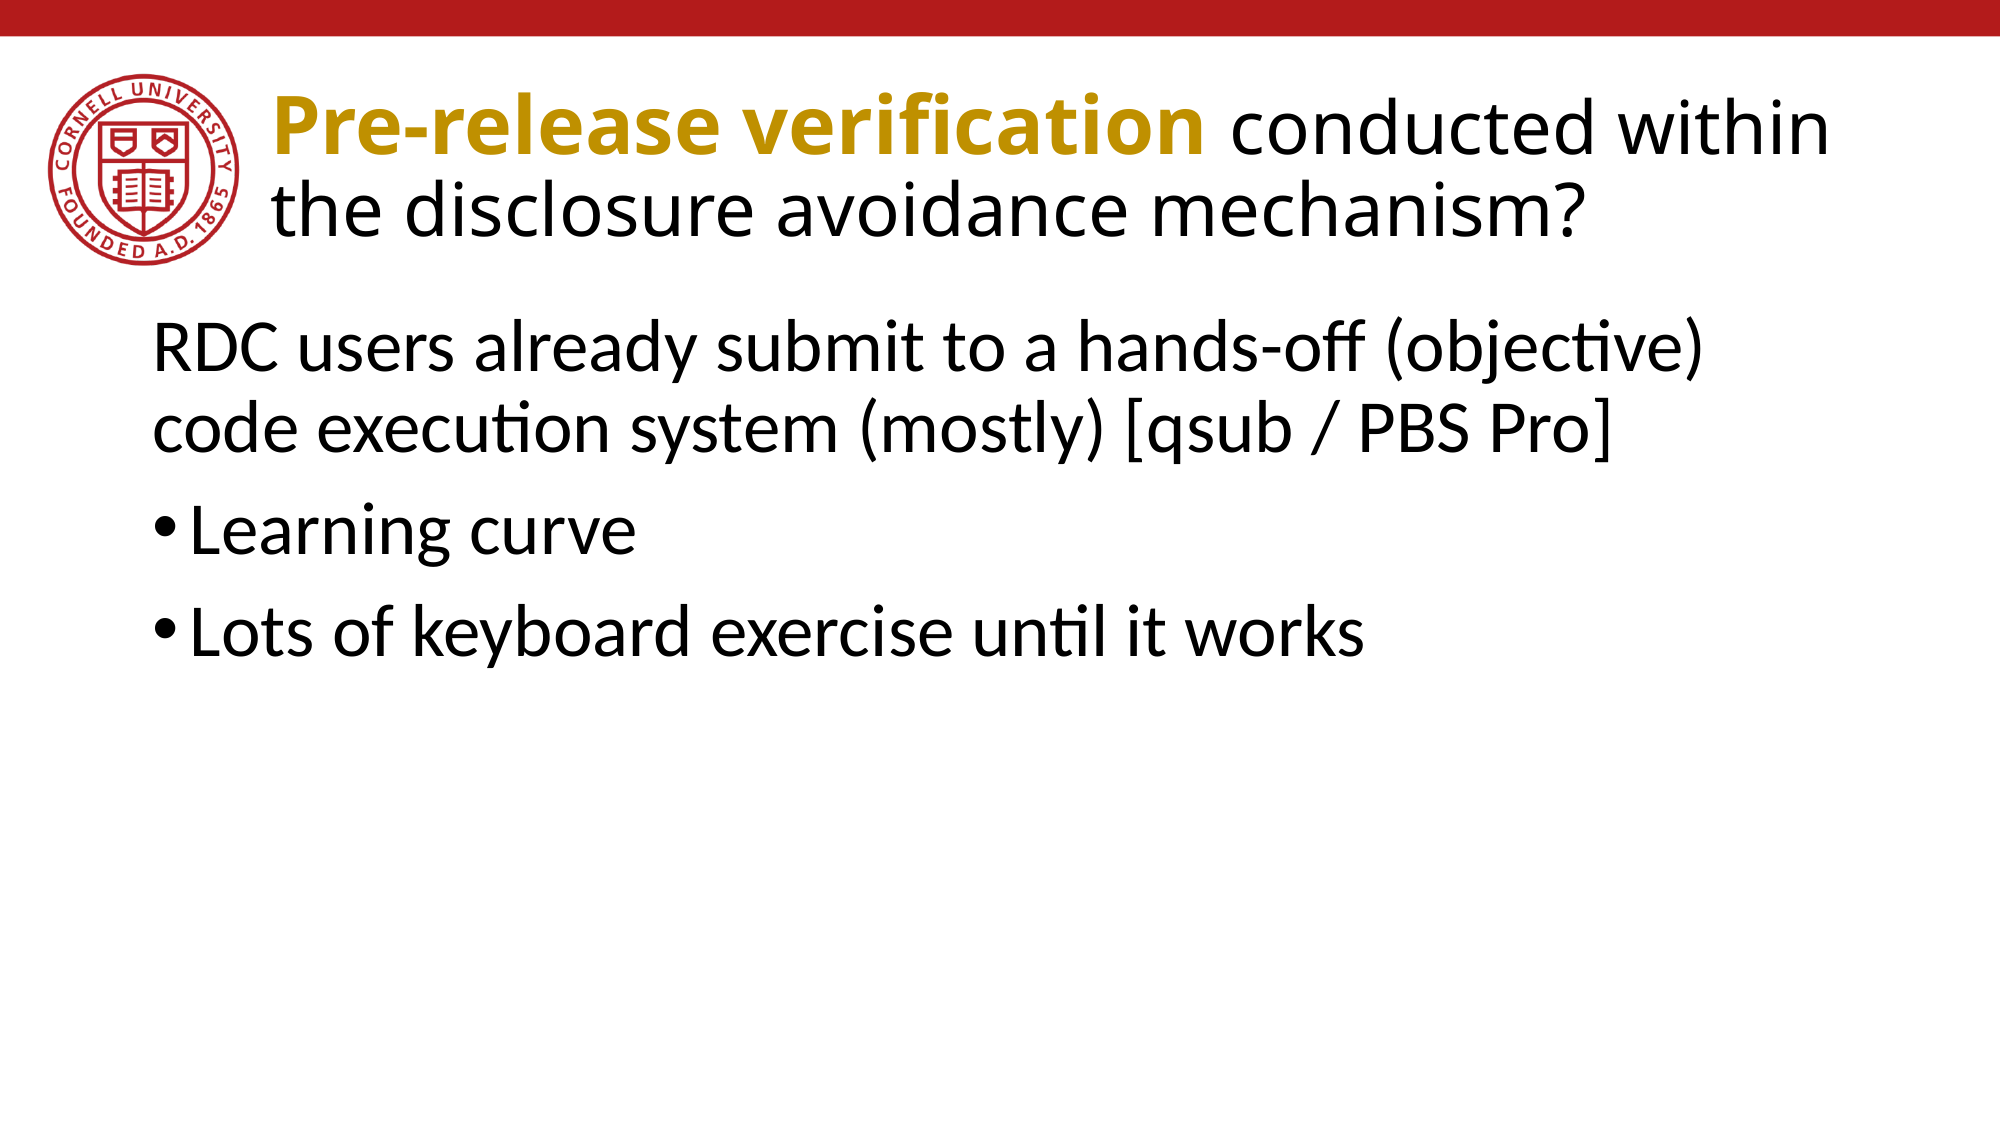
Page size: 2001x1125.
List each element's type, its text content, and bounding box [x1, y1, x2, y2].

title Pre-release verification conducted within the disclosure avoidance mechanism? [255, 59, 1860, 278]
picture [39, 65, 255, 274]
list RDC users already submit to a hands-off (objective) code execution system (mostly) [qsub / PBS Pro] Learning curve Lots of keyboard exercise until it works [137, 299, 1863, 1014]
